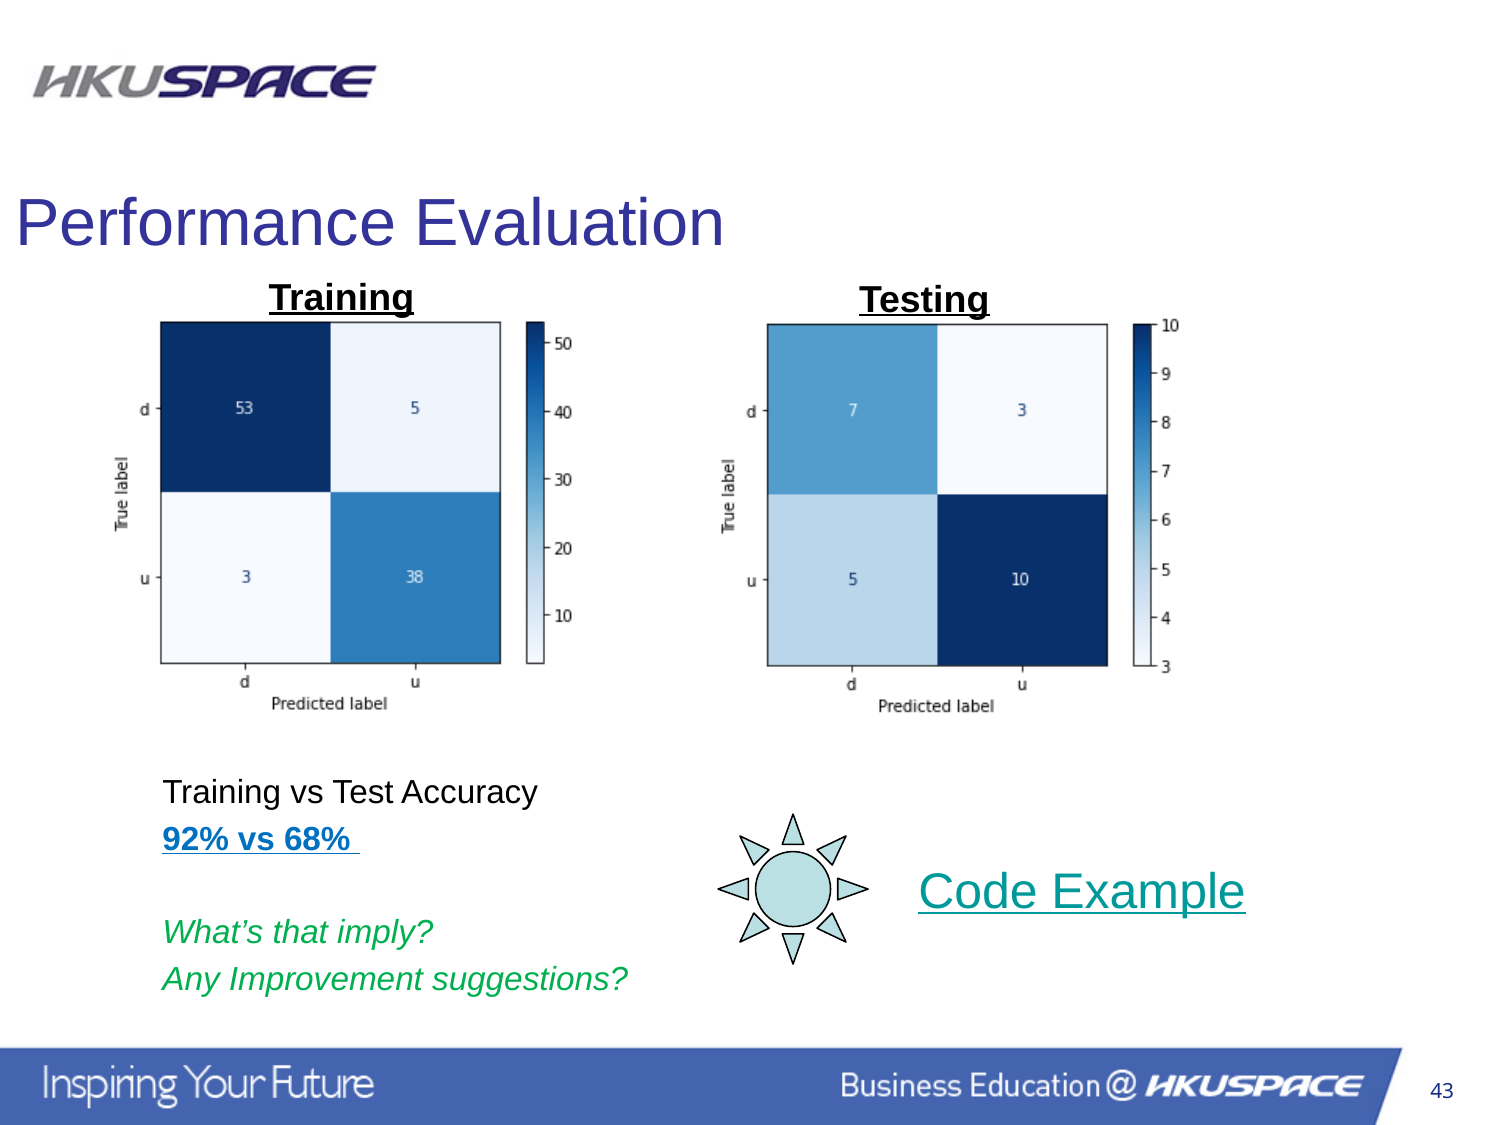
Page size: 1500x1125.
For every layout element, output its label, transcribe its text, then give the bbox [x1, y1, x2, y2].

text_box [782, 814, 804, 845]
text_box Training [253, 265, 526, 312]
text_box [782, 933, 804, 965]
picture [0, 0, 1500, 1125]
text_box [755, 851, 831, 927]
text_box [739, 913, 770, 943]
text_box Training vs Test Accuracy 92% vs 68% What’s that imply? Any Improvement suggestions? [147, 763, 833, 1125]
text_box Code Example [903, 851, 1294, 987]
text_box [817, 835, 847, 866]
text_box [837, 878, 869, 900]
text_box [718, 878, 749, 900]
text_box [739, 835, 770, 866]
title Performance Evaluation [0, 101, 1325, 266]
slide_number 43 [1415, 1070, 1499, 1125]
text_box [817, 913, 847, 943]
text_box Testing [844, 267, 1117, 312]
